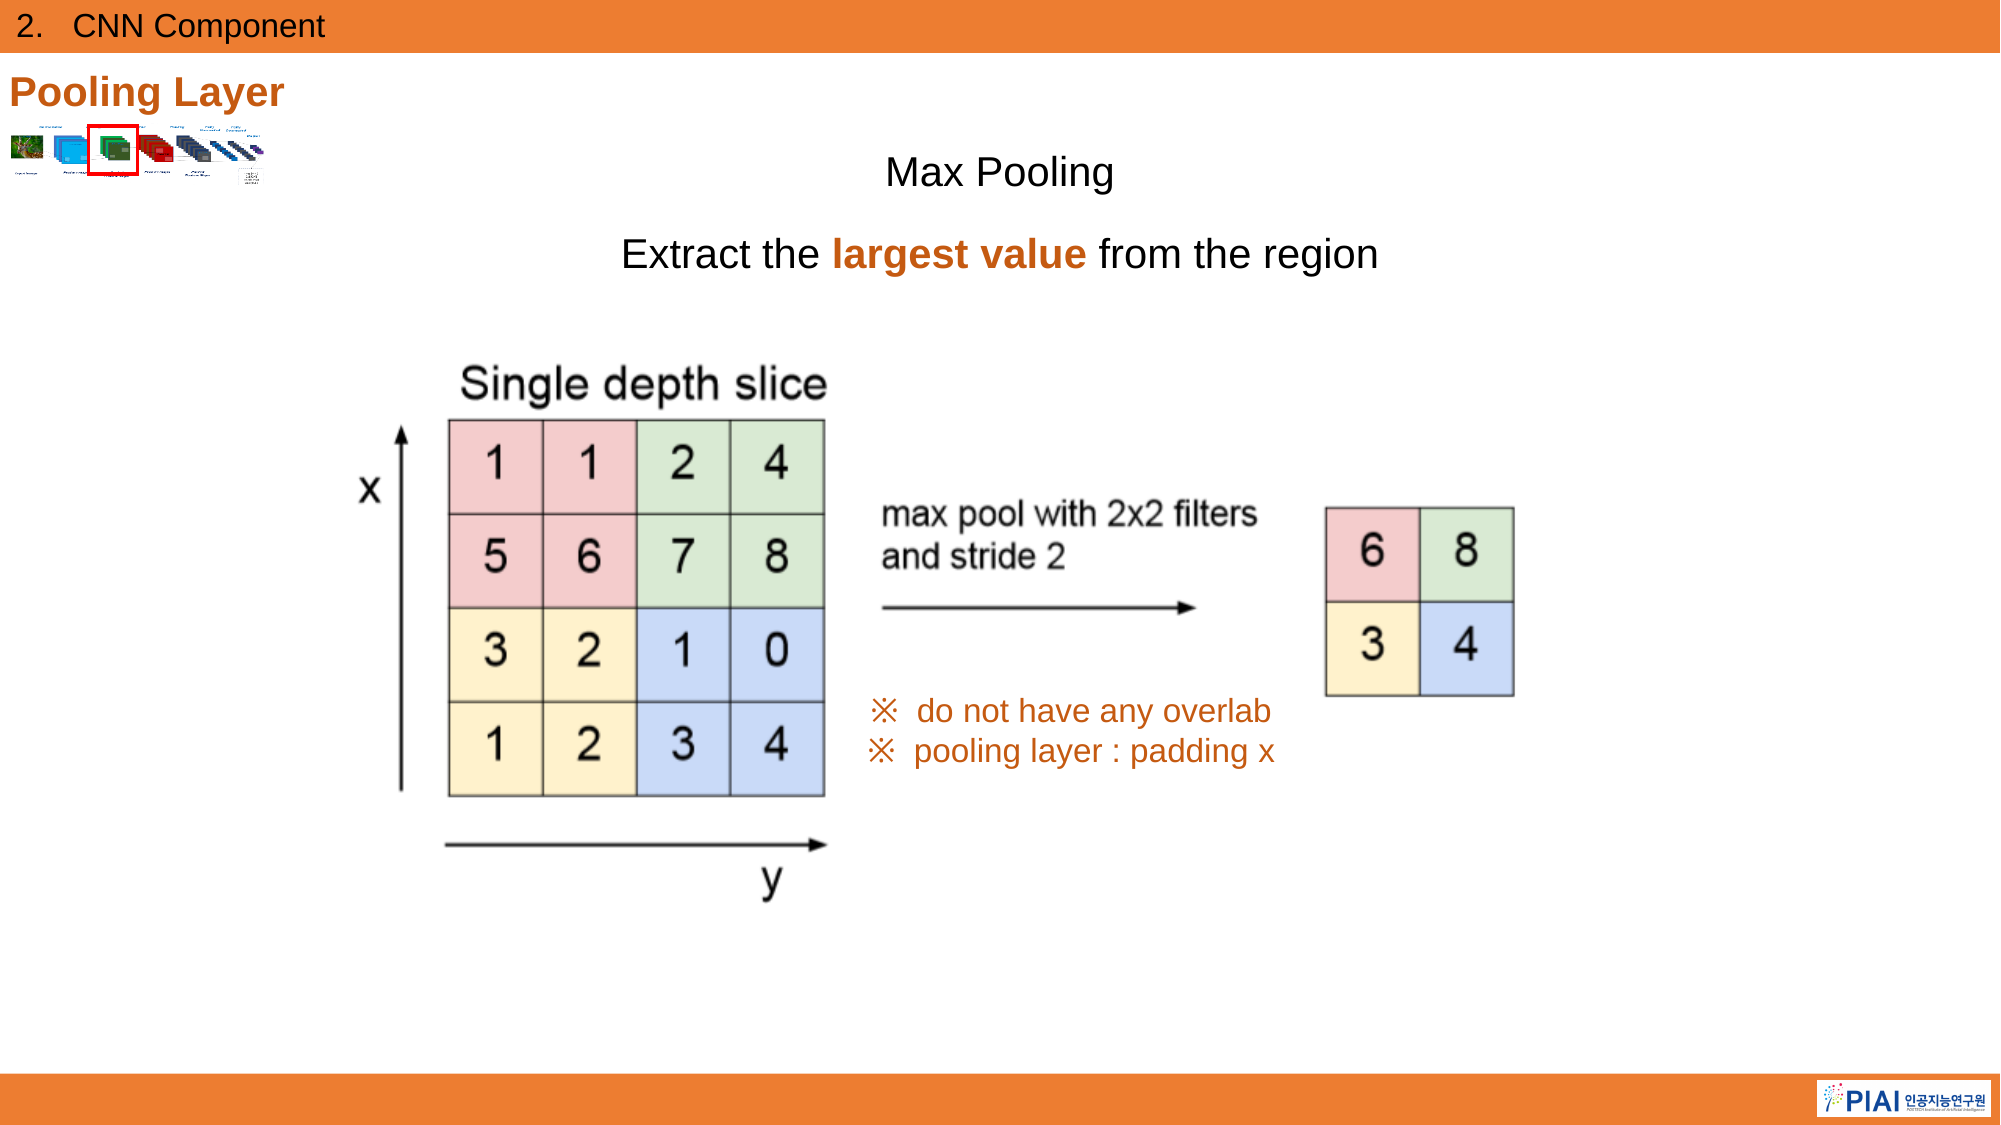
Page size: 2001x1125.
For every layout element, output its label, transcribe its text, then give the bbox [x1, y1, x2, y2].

text_box [0, 1073, 2000, 1125]
text_box Extract the largest value from the region [594, 217, 1406, 293]
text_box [11, 122, 264, 185]
picture [338, 326, 1662, 915]
text_box Max Pooling [723, 135, 1277, 211]
text_box [0, 0, 2000, 54]
text_box CNN Component [1, 0, 639, 52]
picture [1817, 1080, 1991, 1117]
text_box Pooling Layer [0, 57, 306, 122]
slide_number 26 [137, 1055, 588, 1115]
